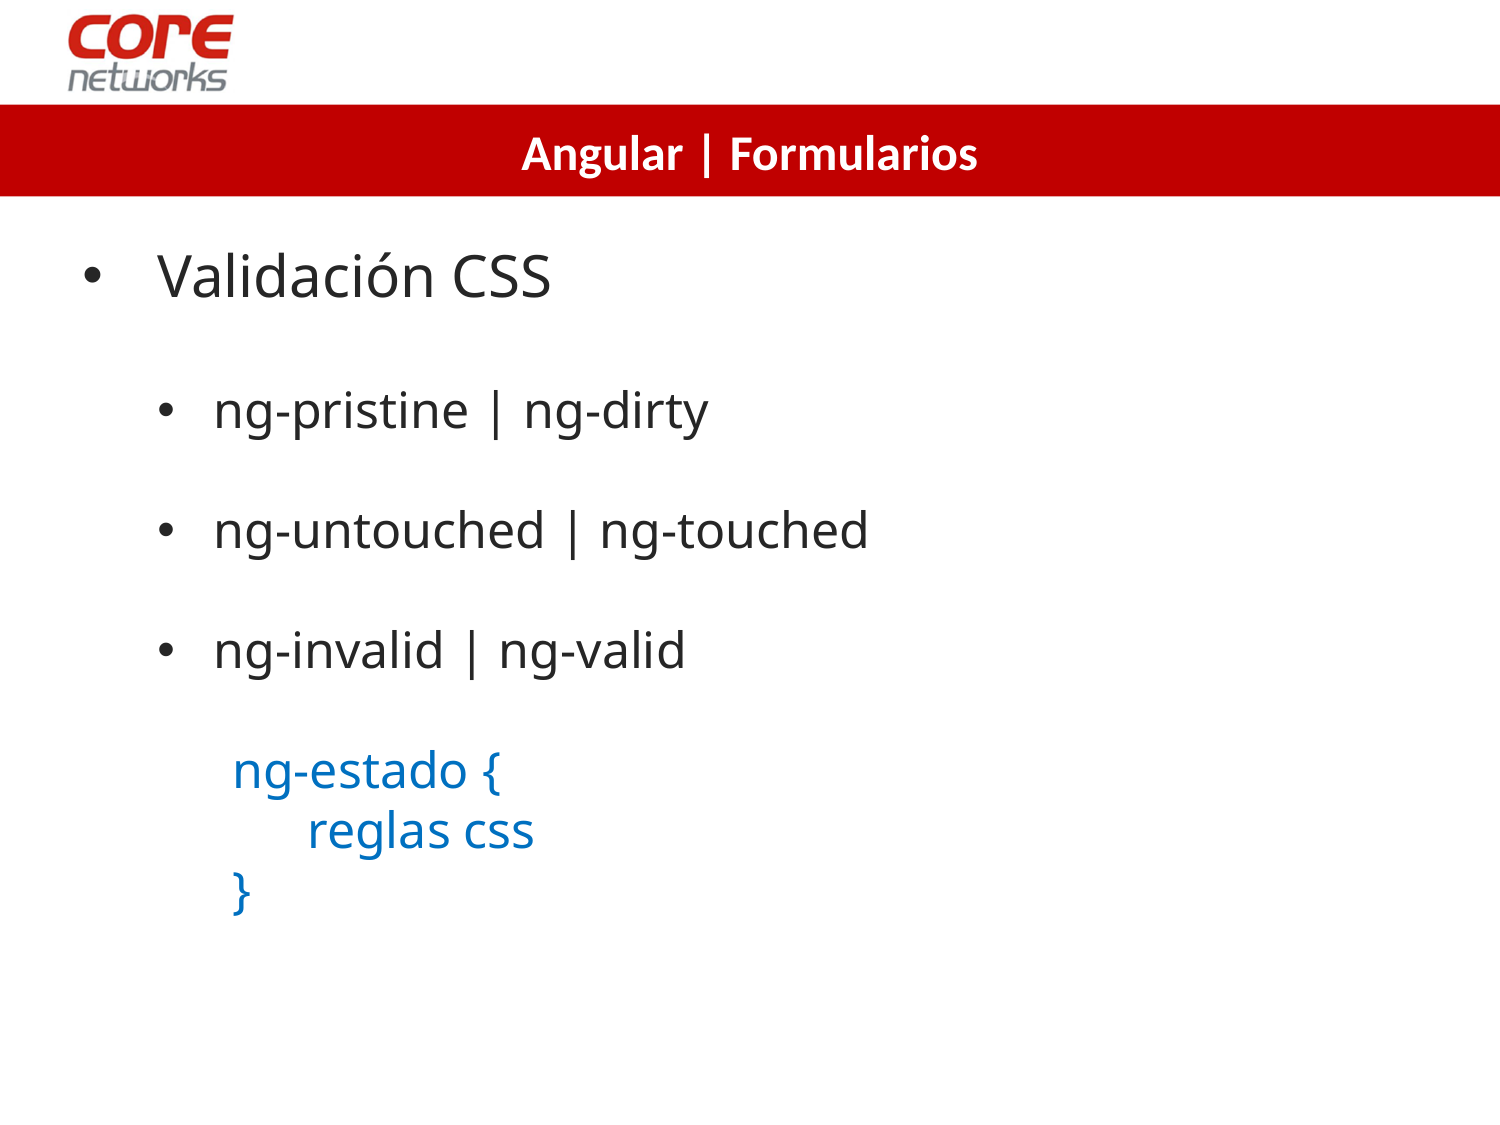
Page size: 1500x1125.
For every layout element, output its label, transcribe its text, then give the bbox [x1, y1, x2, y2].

text_box Validación CSS ng-pristine | ng-dirty ng-untouched | ng-touched ng-invalid | ng-valid ng-estado { reglas css } [67, 231, 1400, 987]
picture [67, 9, 235, 95]
text_box Angular | Formularios [0, 102, 1500, 198]
